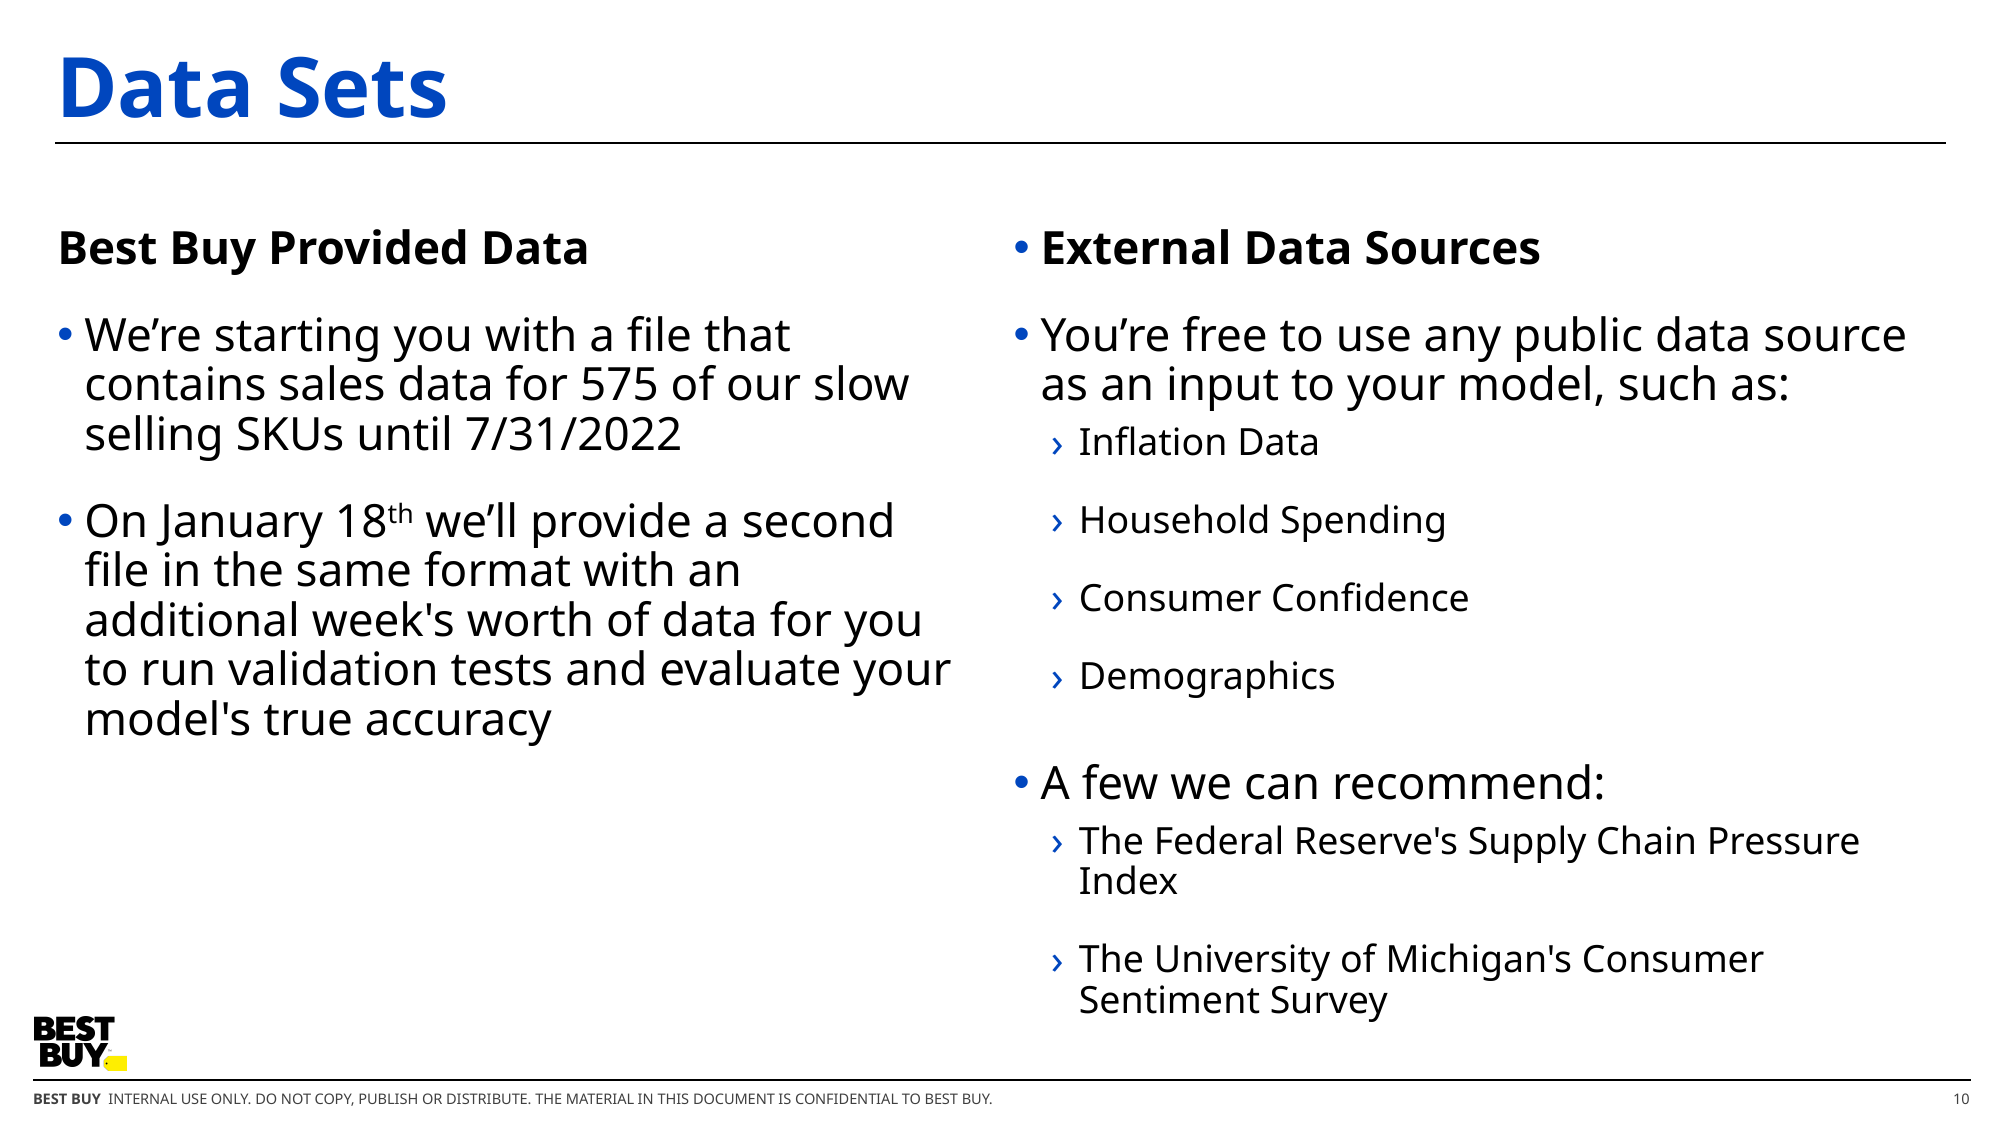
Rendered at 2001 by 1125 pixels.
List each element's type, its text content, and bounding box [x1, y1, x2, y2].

list Best Buy Provided Data We’re starting you with a file that contains sales data for 575 of our slow selling SKUs until 7/31/2022 On January 18th we’ll provide a second file in the same format with an additional week's worth of data for you to run validation tests and evaluate your model's true accuracy [56, 224, 966, 994]
picture [34, 1016, 127, 1071]
slide_number 10 [1935, 1090, 1970, 1116]
list External Data Sources You’re free to use any public data source as an input to your model, such as: Inflation Data Household Spending Consumer Confidence Demographics A few we can recommend: The Federal Reserve's Supply Chain Pressure Index The University of Michigan's Consumer Sentiment Survey [1012, 224, 1944, 994]
title Data Sets [56, 48, 1947, 140]
